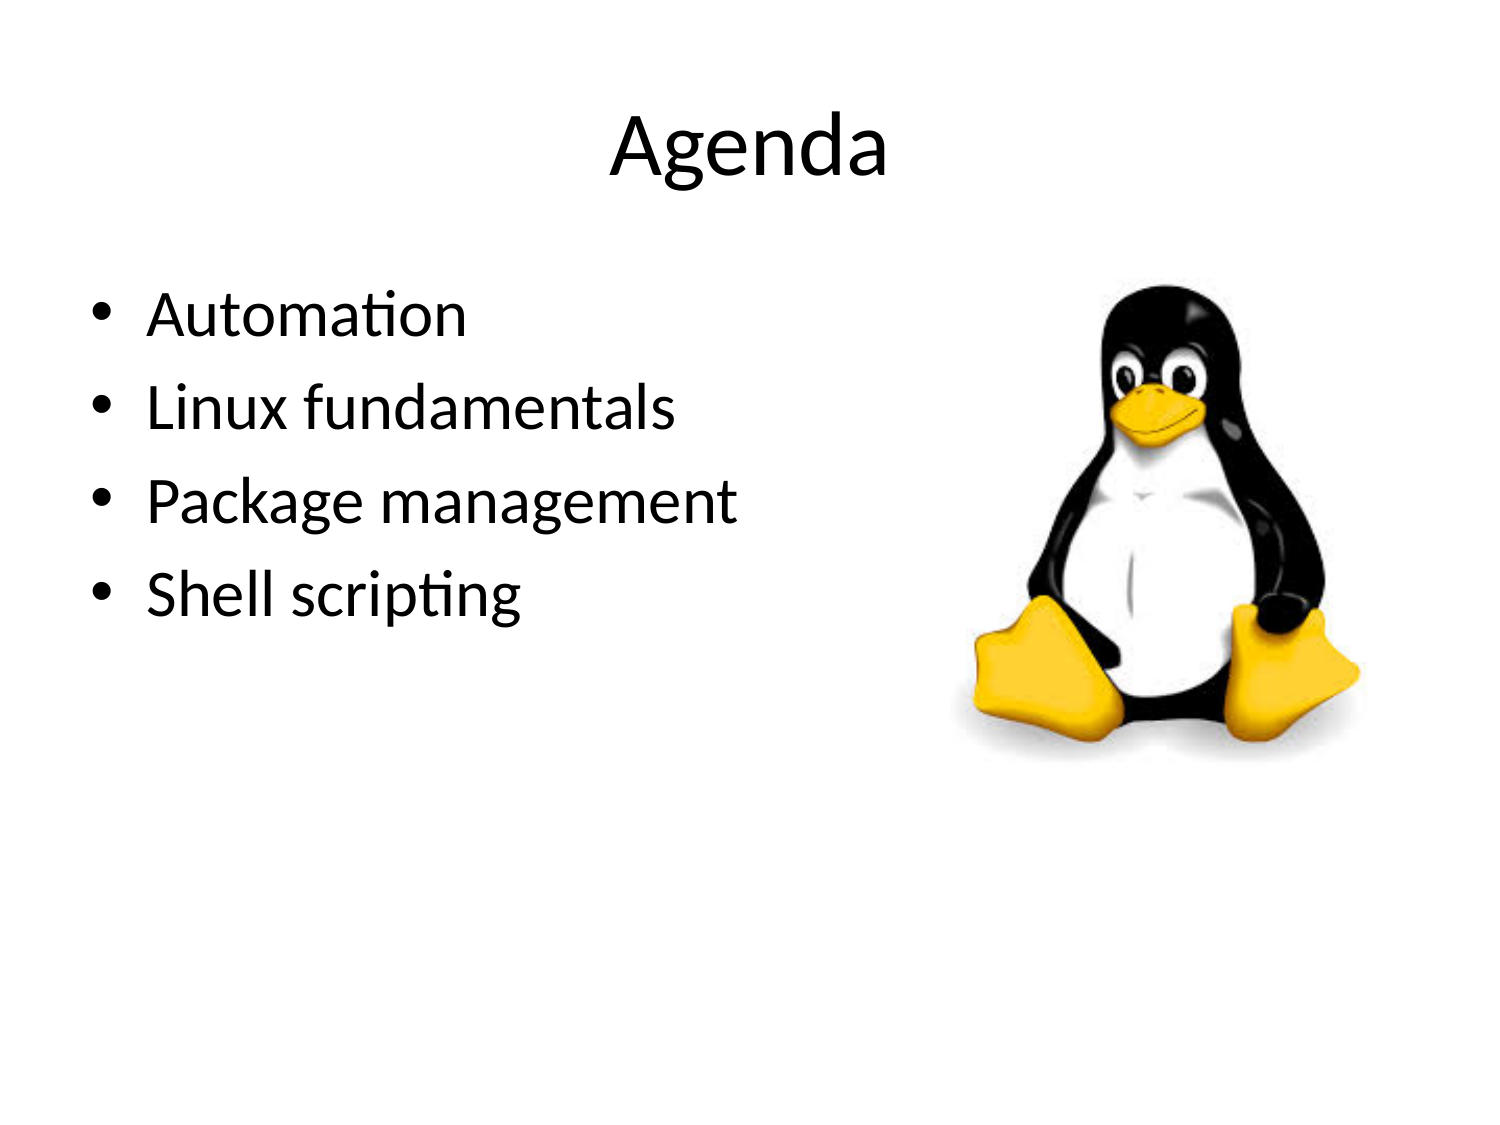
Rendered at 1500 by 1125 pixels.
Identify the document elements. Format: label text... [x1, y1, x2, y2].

title Agenda [75, 45, 1425, 233]
picture [949, 262, 1384, 767]
list Automation Linux fundamentals Package management Shell scripting [75, 262, 1425, 1005]
